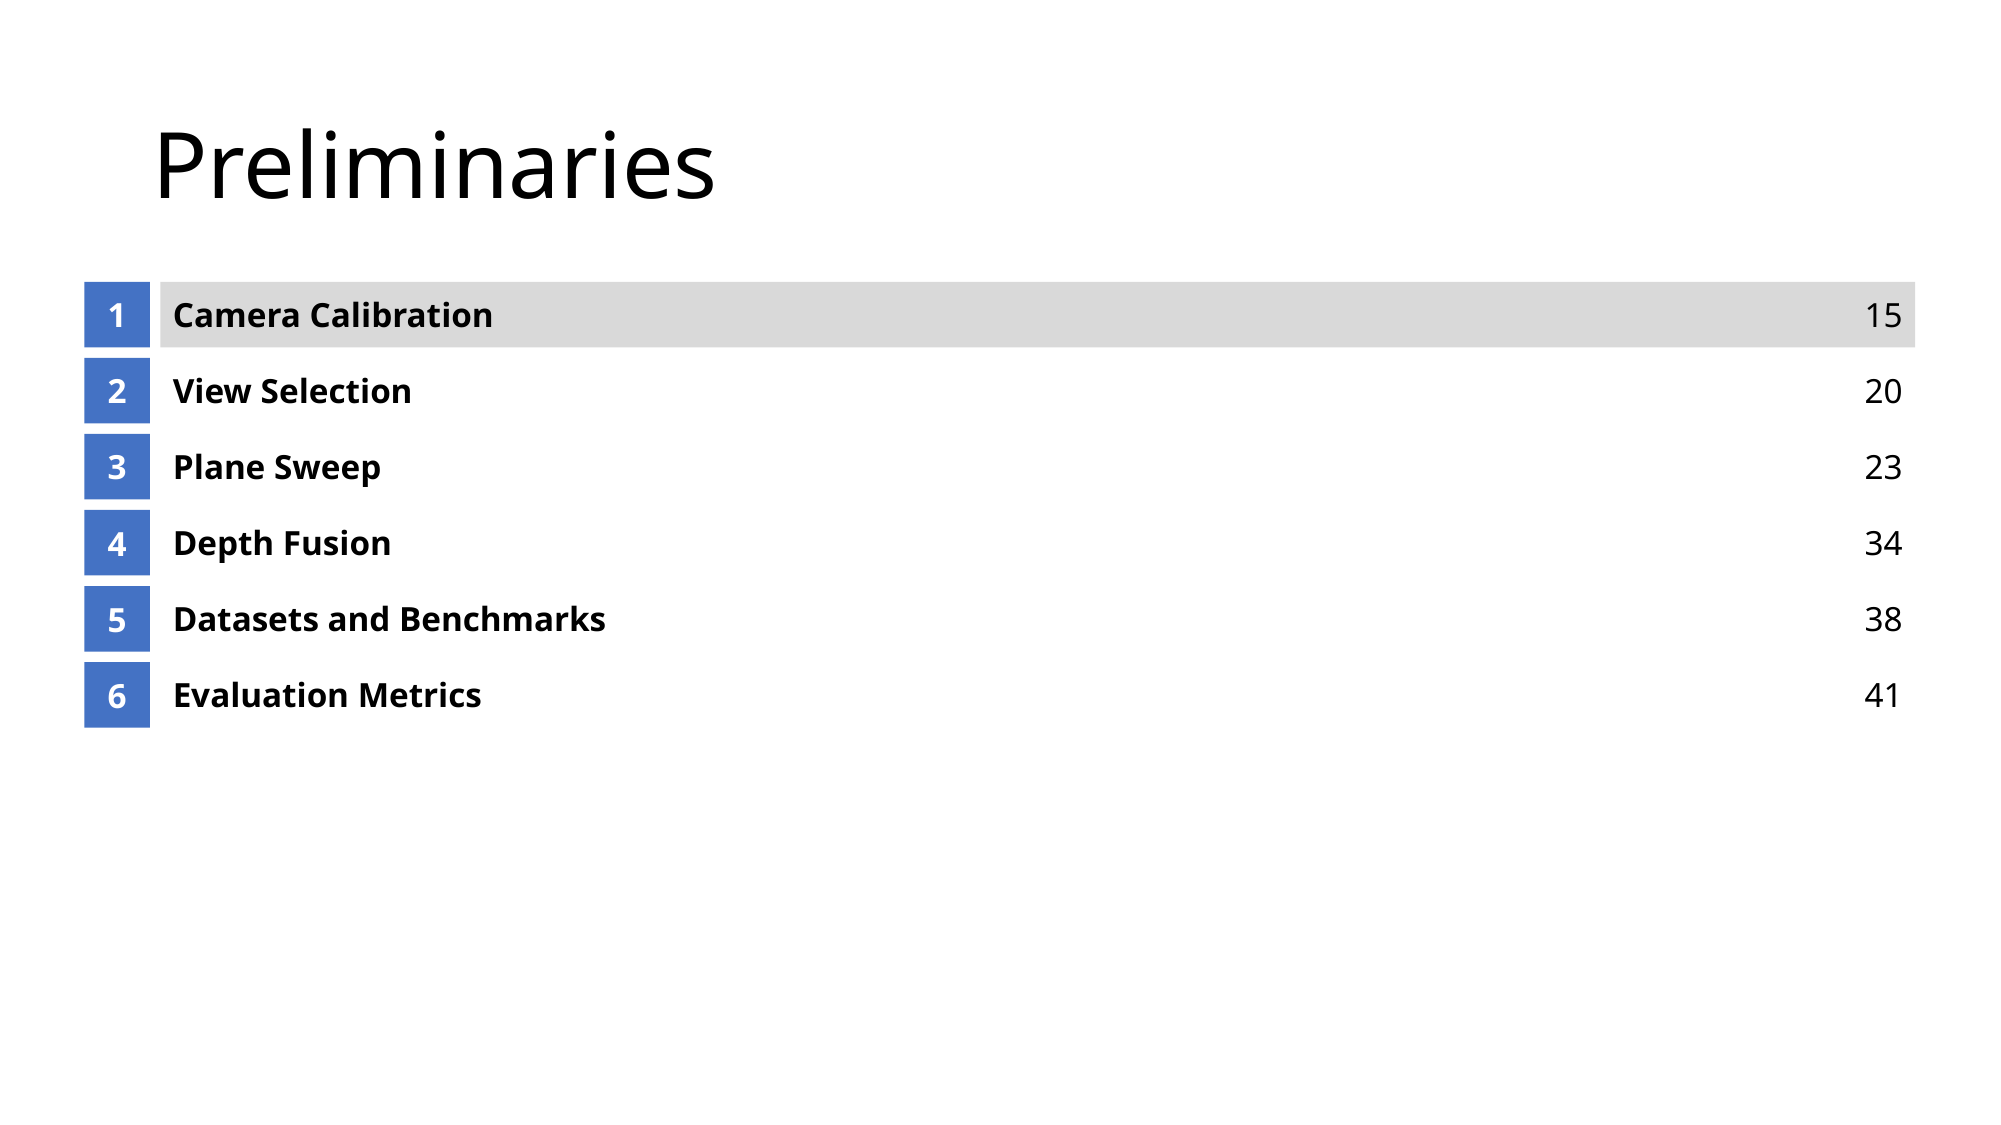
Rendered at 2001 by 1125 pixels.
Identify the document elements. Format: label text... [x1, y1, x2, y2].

text_box 1 [83, 281, 151, 348]
text_box 5 [83, 585, 151, 653]
text_box Camera Calibration [159, 281, 566, 348]
text_box 34 [1884, 509, 1904, 577]
text_box 23 [1884, 433, 1904, 500]
text_box 3 [83, 433, 151, 500]
text_box 15 [1884, 281, 1904, 348]
text_box 2 [83, 357, 151, 424]
text_box [566, 281, 1884, 348]
text_box View Selection [159, 357, 566, 424]
text_box 20 [1884, 357, 1904, 424]
text_box Evaluation Metrics [159, 661, 566, 729]
text_box [1904, 281, 1916, 348]
text_box 38 [1884, 585, 1904, 653]
text_box 6 [83, 661, 151, 729]
text_box 4 [83, 509, 151, 577]
title Preliminaries [137, 59, 1863, 278]
text_box Plane Sweep [159, 433, 566, 500]
text_box Depth Fusion [159, 509, 566, 577]
text_box Datasets and Benchmarks [159, 585, 566, 653]
text_box 41 [1884, 661, 1904, 729]
